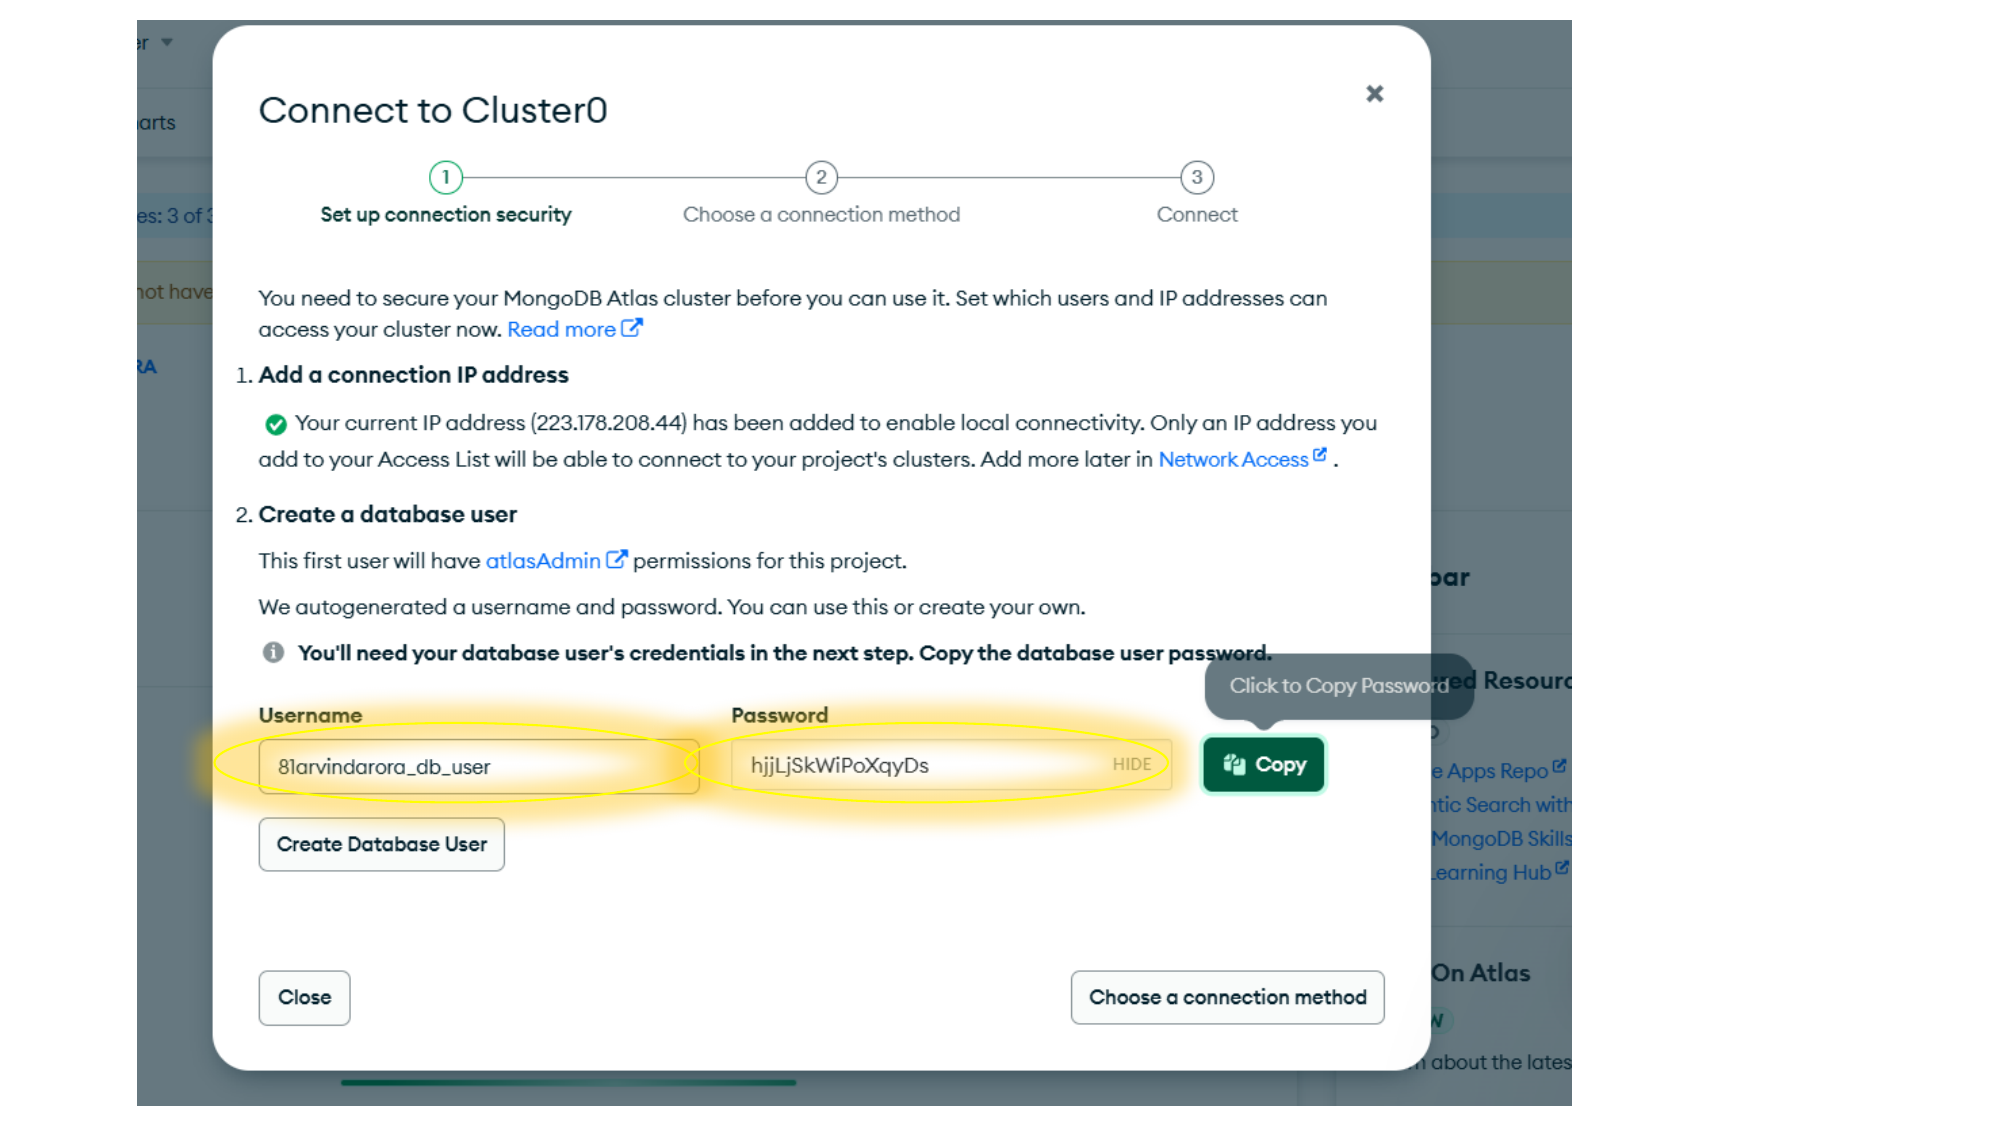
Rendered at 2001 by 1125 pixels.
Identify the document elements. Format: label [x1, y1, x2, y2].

list [137, 20, 1572, 1106]
